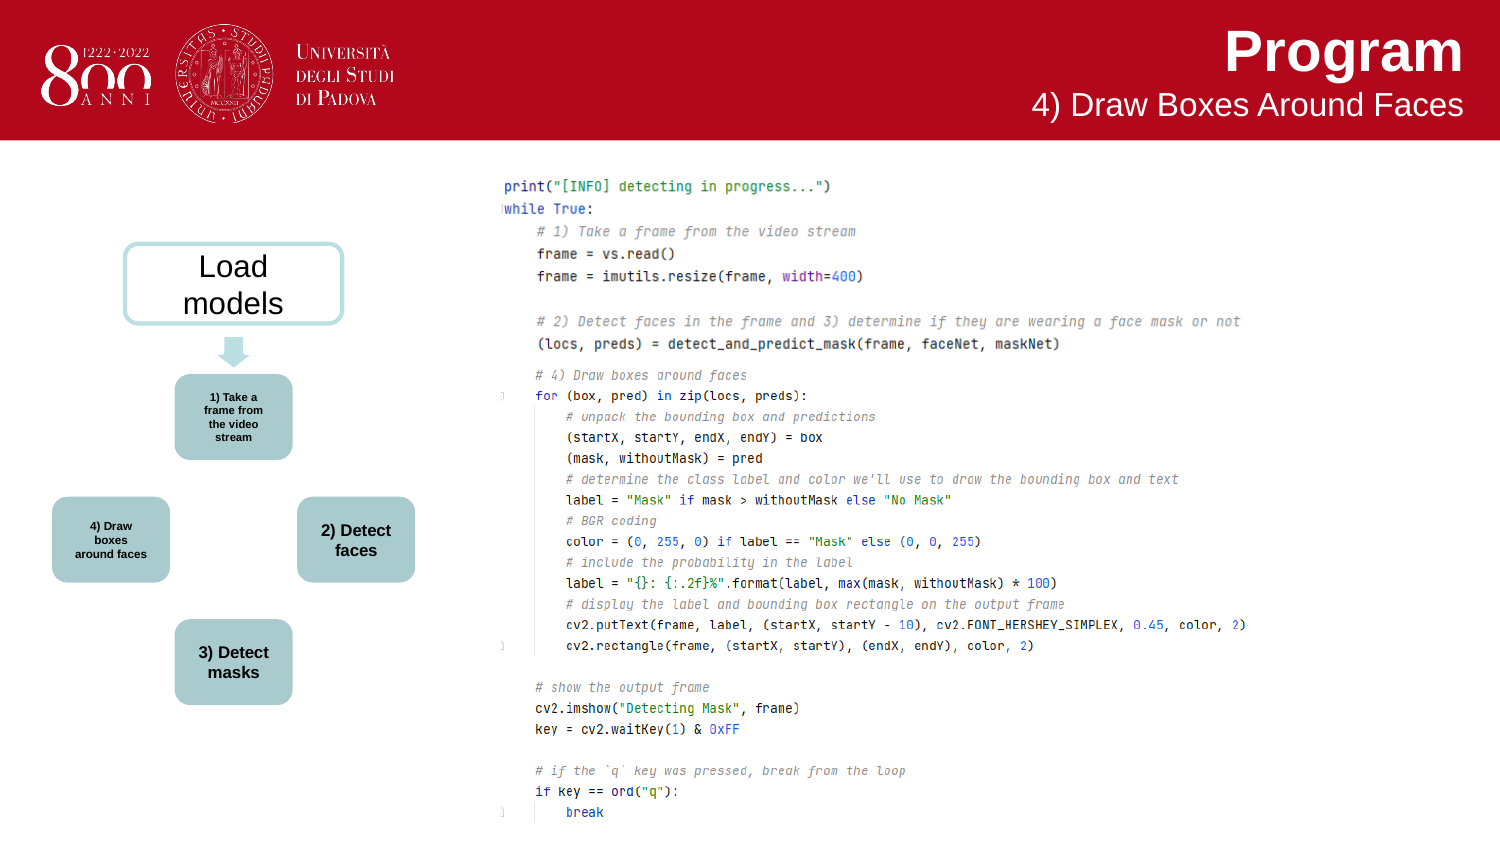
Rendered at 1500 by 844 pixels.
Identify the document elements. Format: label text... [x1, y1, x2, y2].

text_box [5, 375, 462, 704]
picture [501, 178, 1252, 360]
text_box Program 4) Draw Boxes Around Faces [679, 0, 1500, 139]
text_box [208, 332, 259, 373]
picture [501, 363, 1252, 823]
text_box Load models [122, 241, 345, 326]
